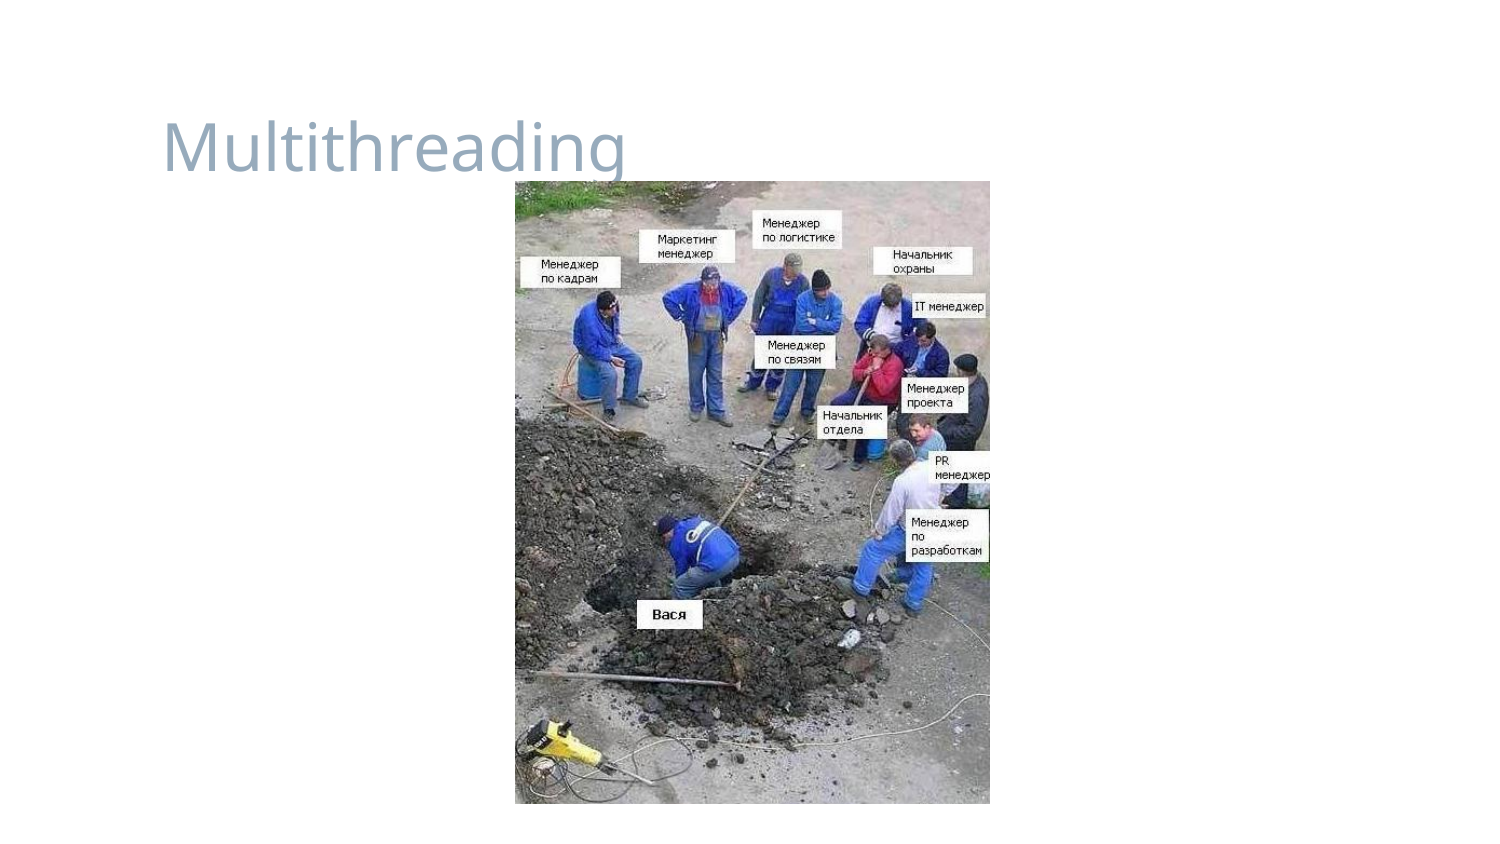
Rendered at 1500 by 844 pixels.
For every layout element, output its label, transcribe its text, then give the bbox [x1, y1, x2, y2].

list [339, 180, 1161, 804]
title Multithreading [146, 58, 1207, 200]
